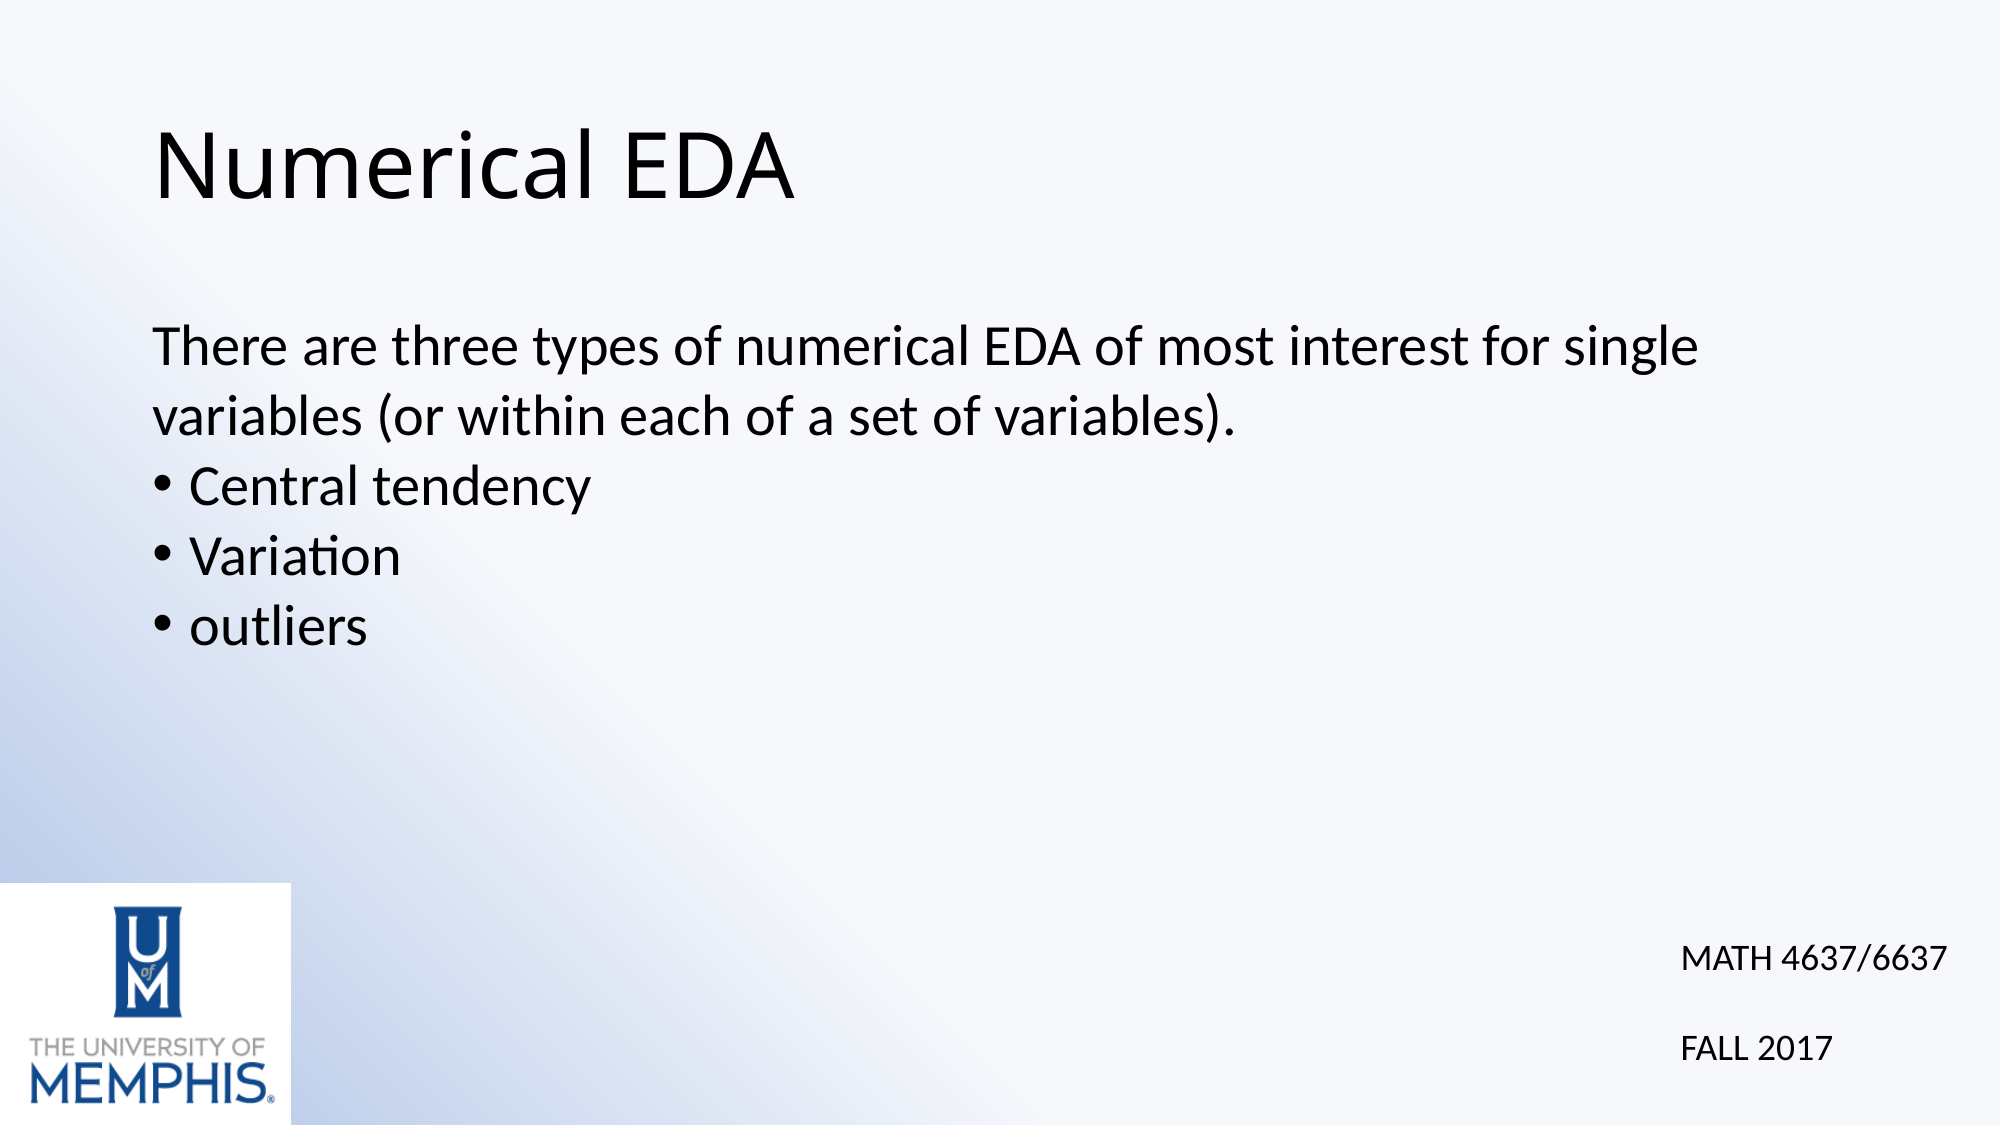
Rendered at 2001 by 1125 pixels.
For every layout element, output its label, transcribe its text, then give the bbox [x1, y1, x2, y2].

list There are three types of numerical EDA of most interest for single variables (or within each of a set of variables). Central tendency Variation outliers [137, 299, 1863, 1014]
picture [0, 883, 291, 1125]
title Numerical EDA [137, 59, 1863, 278]
